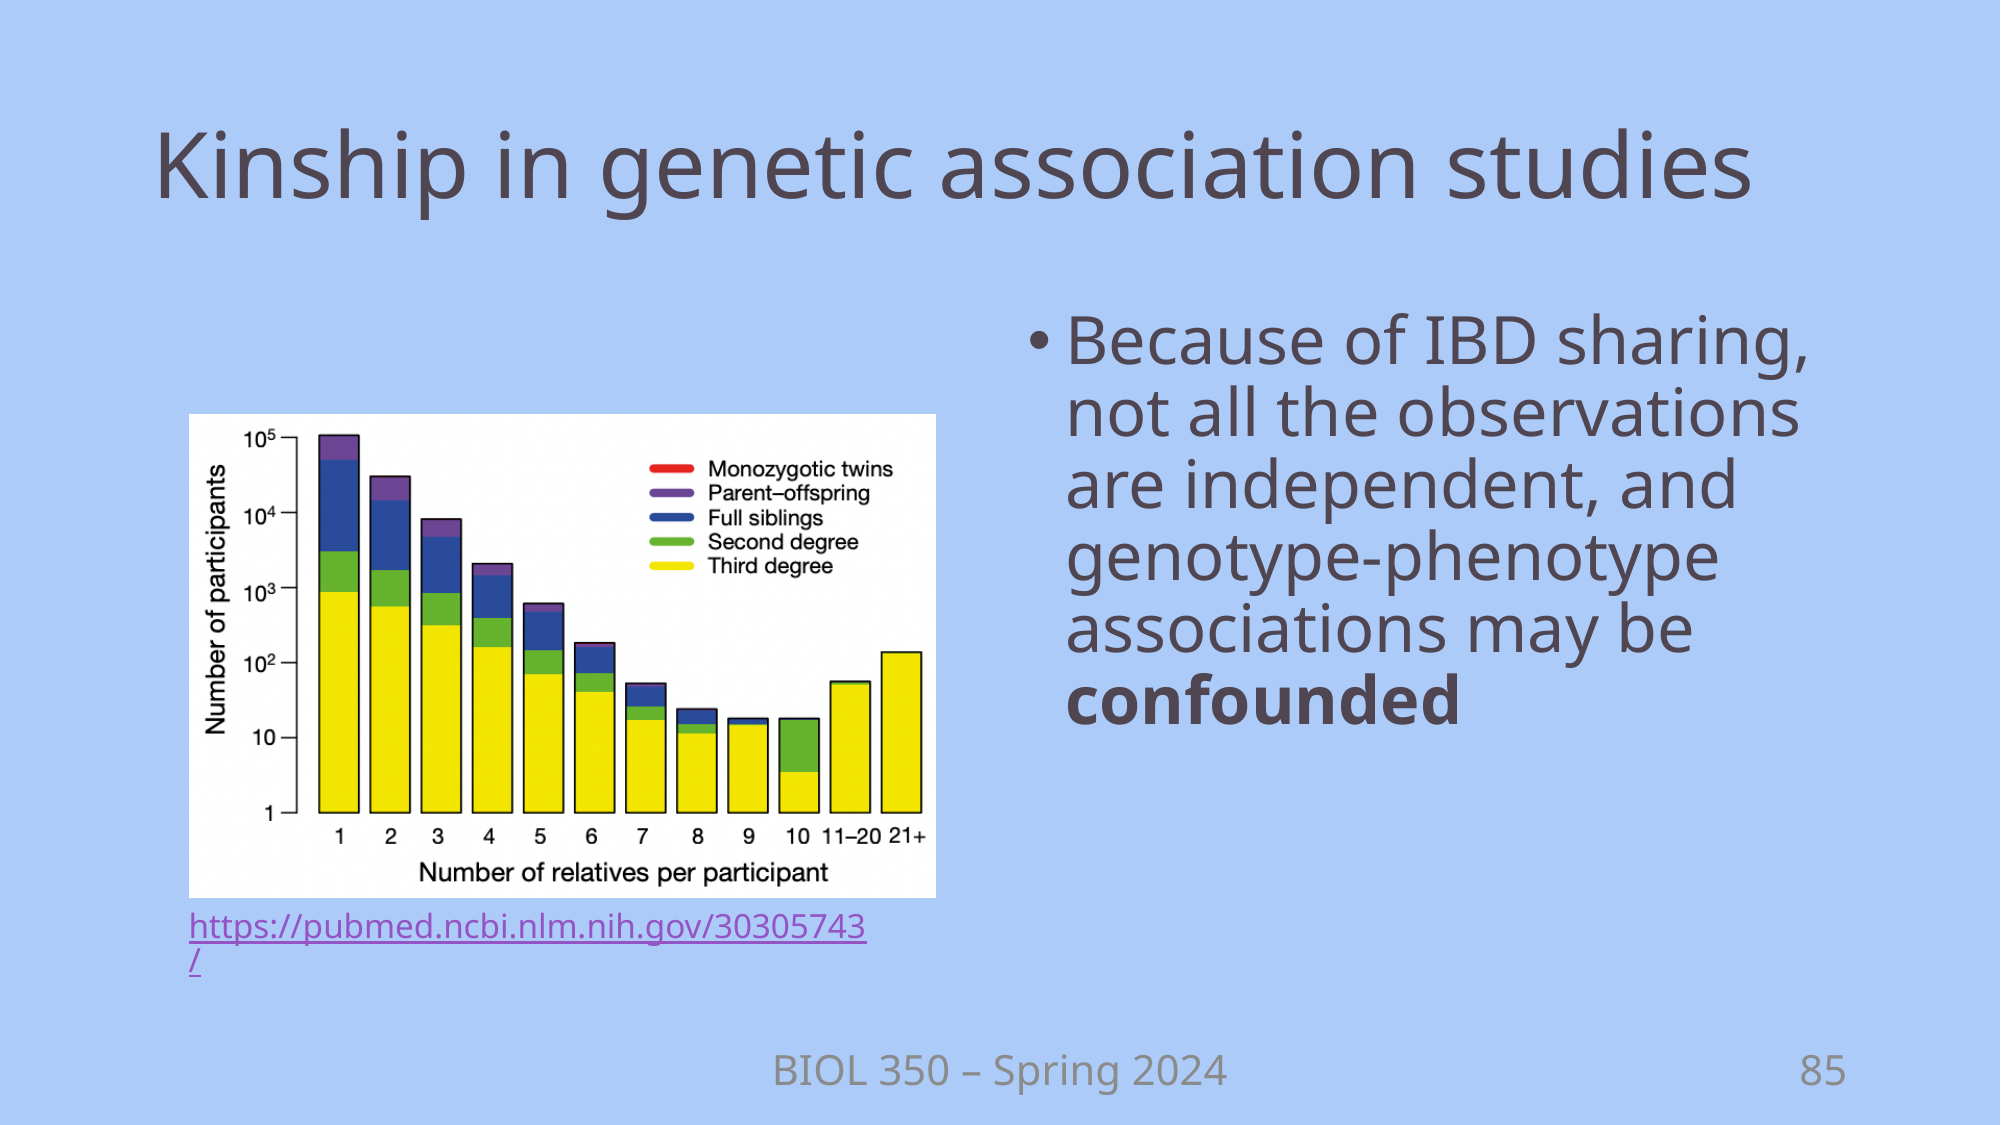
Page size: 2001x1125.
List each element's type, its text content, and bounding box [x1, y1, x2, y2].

title Kinship in genetic association studies [137, 59, 1863, 278]
list Because of IBD sharing, not all the observations are independent, and genotype-phenotype associations may be confounded [1012, 299, 1863, 1014]
footer BIOL 350 – Spring 2024 [662, 1042, 1338, 1103]
slide_number 85 [1412, 1042, 1863, 1103]
text_box https://pubmed.ncbi.nlm.nih.gov/30305743/ [173, 897, 893, 958]
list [189, 414, 936, 898]
